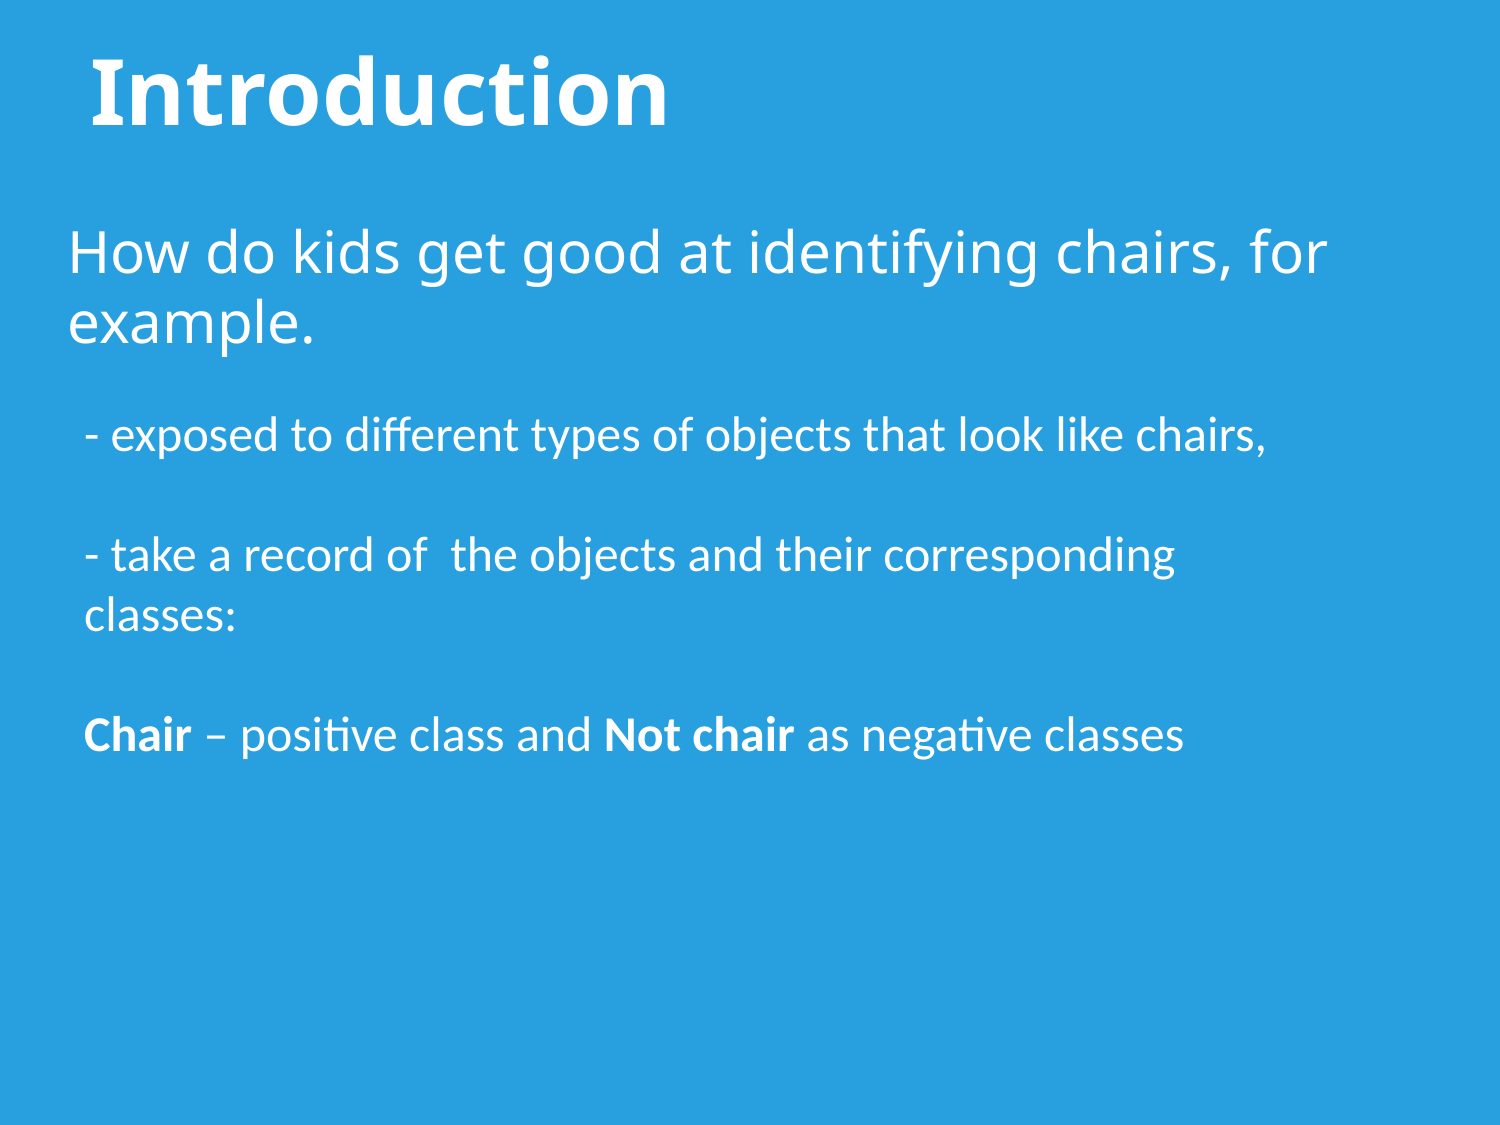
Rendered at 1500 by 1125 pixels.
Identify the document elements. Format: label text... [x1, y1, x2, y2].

text_box - exposed to different types of objects that look like chairs, - take a record of the objects and their corresponding classes: Chair – positive class and Not chair as negative classes [69, 394, 1350, 770]
text_box Introduction [74, 26, 1425, 152]
text_box How do kids get good at identifying chairs, for example. [52, 208, 1464, 363]
